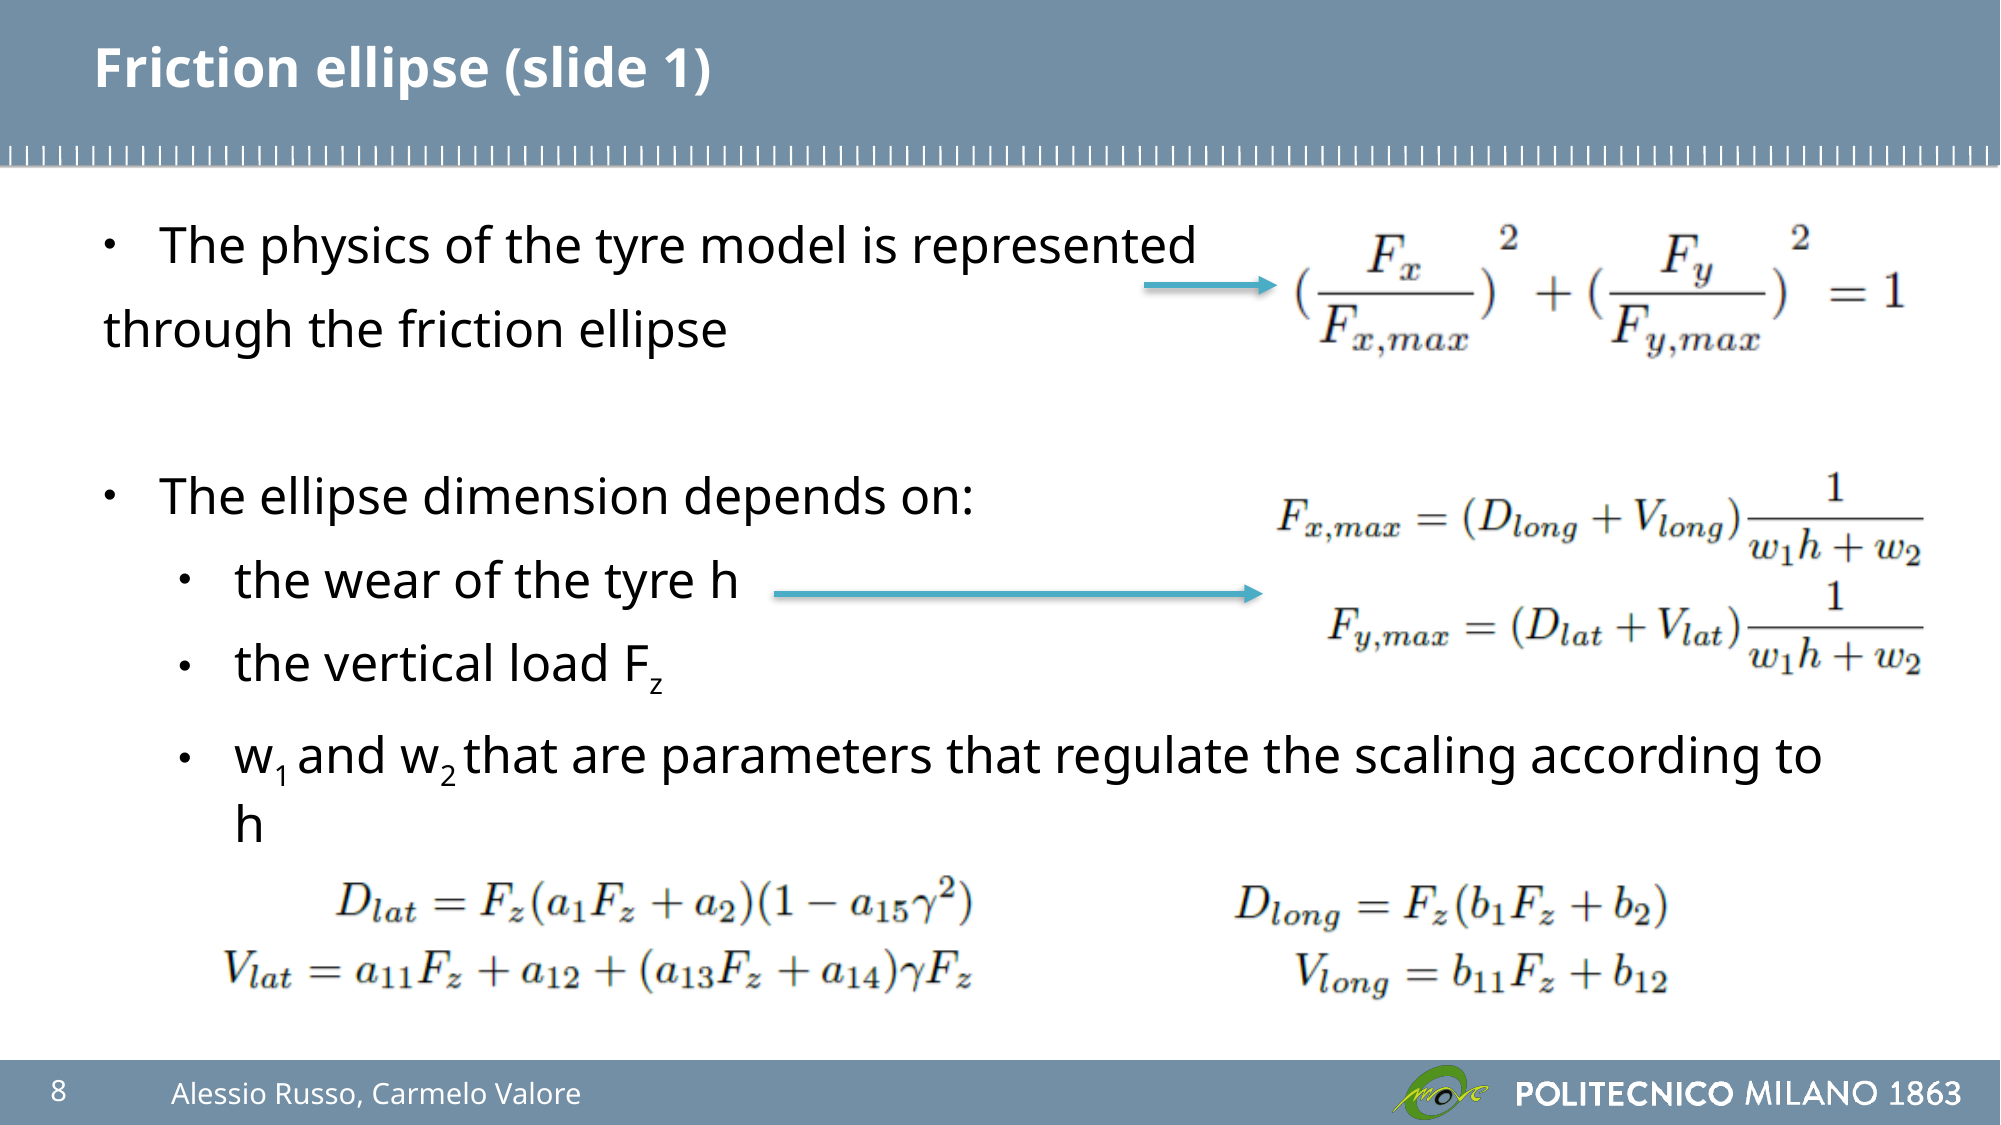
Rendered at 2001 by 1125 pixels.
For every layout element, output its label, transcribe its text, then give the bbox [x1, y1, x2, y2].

text_box 8 [7, 1062, 110, 1123]
picture [1211, 856, 1698, 1015]
picture [213, 856, 1001, 1015]
picture [1230, 186, 1961, 382]
picture [1392, 1065, 1489, 1120]
text_box Alessio Russo, Carmelo Valore [156, 1062, 1007, 1123]
picture [1510, 1068, 1967, 1117]
text_box The physics of the tyre model is represented through the friction ellipse The ellipse dimension depends on: the wear of the tyre h the vertical load Fz w1 and w2 that are parameters that regulate the scaling according to h [0, 206, 1843, 1063]
picture [1230, 445, 2000, 688]
text_box Friction ellipse (slide 1) [78, 26, 1922, 104]
